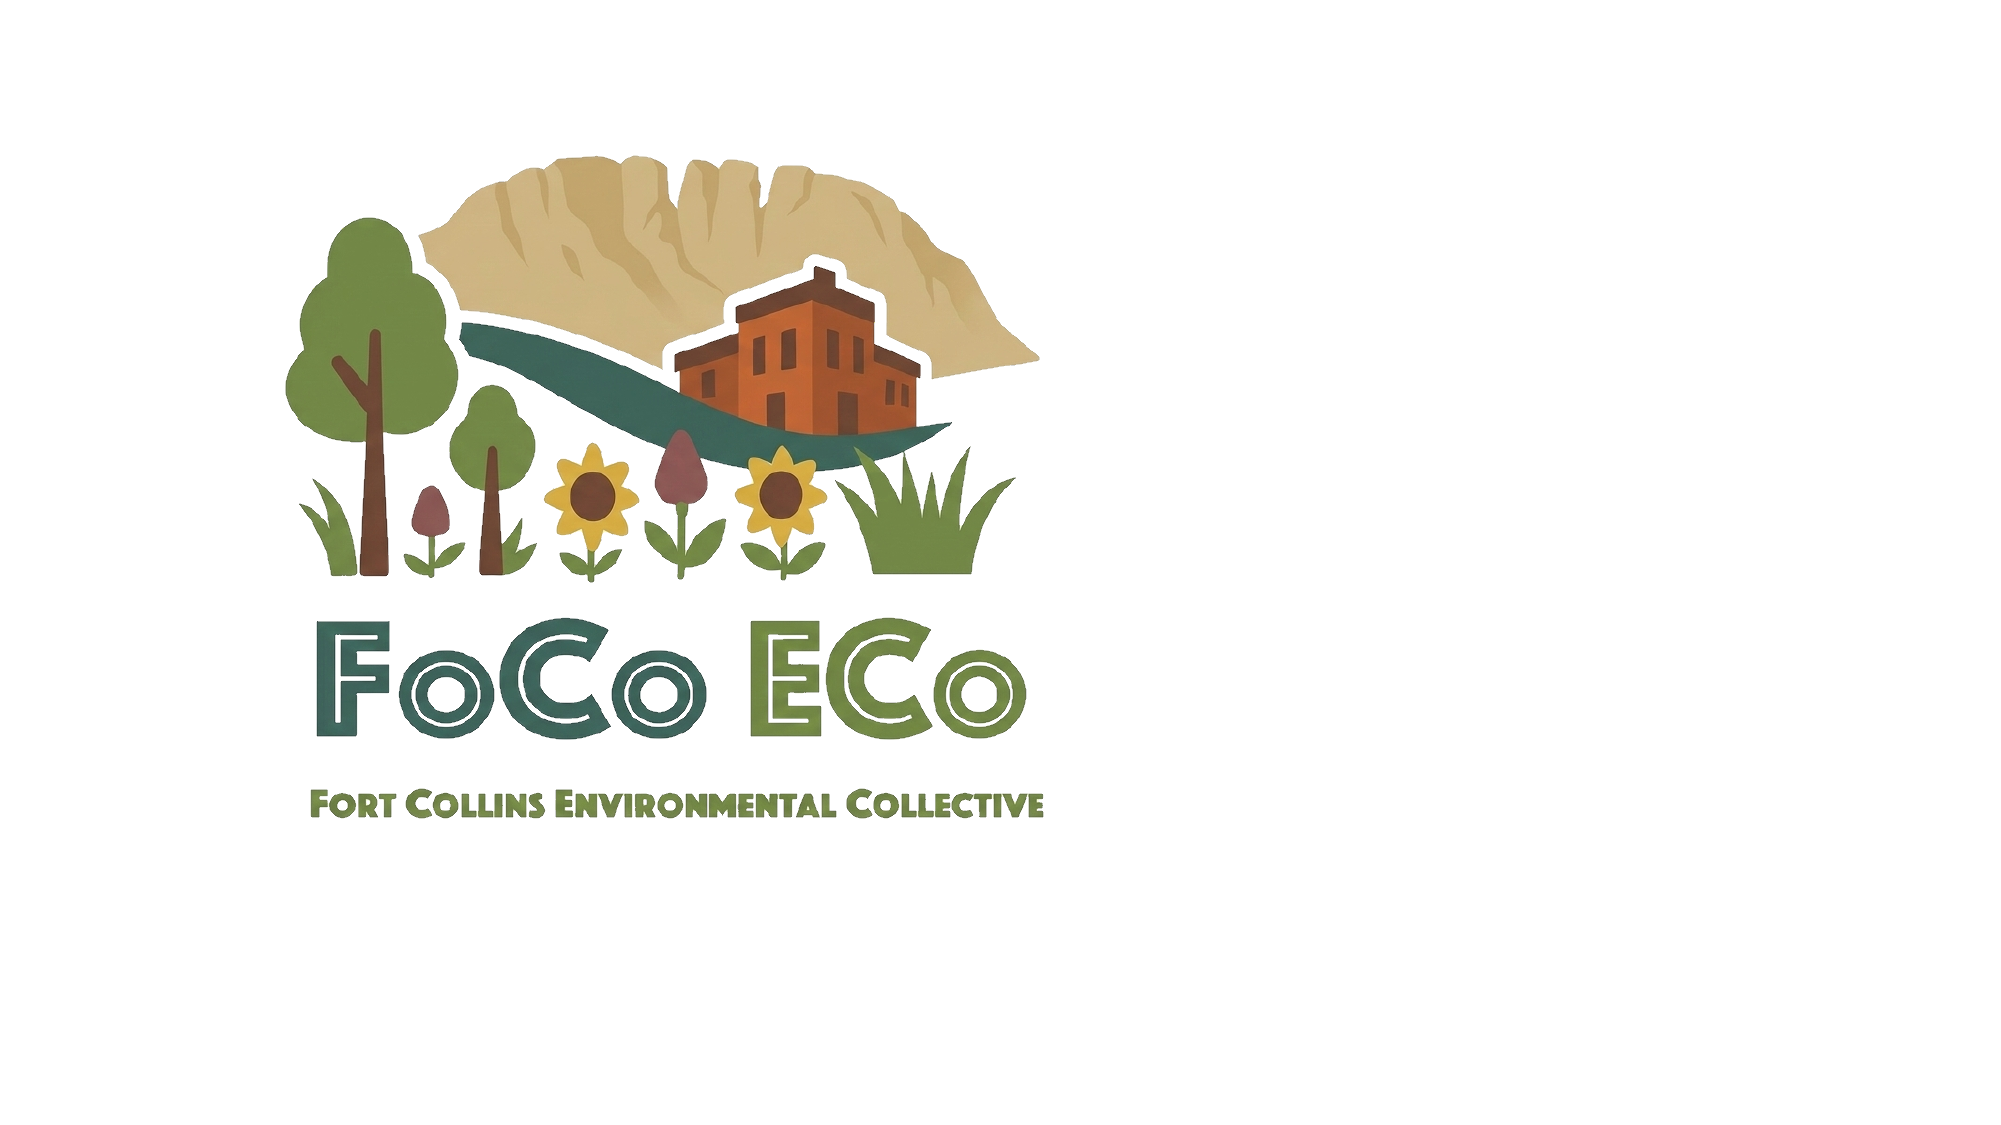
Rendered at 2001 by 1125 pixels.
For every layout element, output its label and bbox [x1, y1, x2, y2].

picture [210, 104, 1130, 841]
